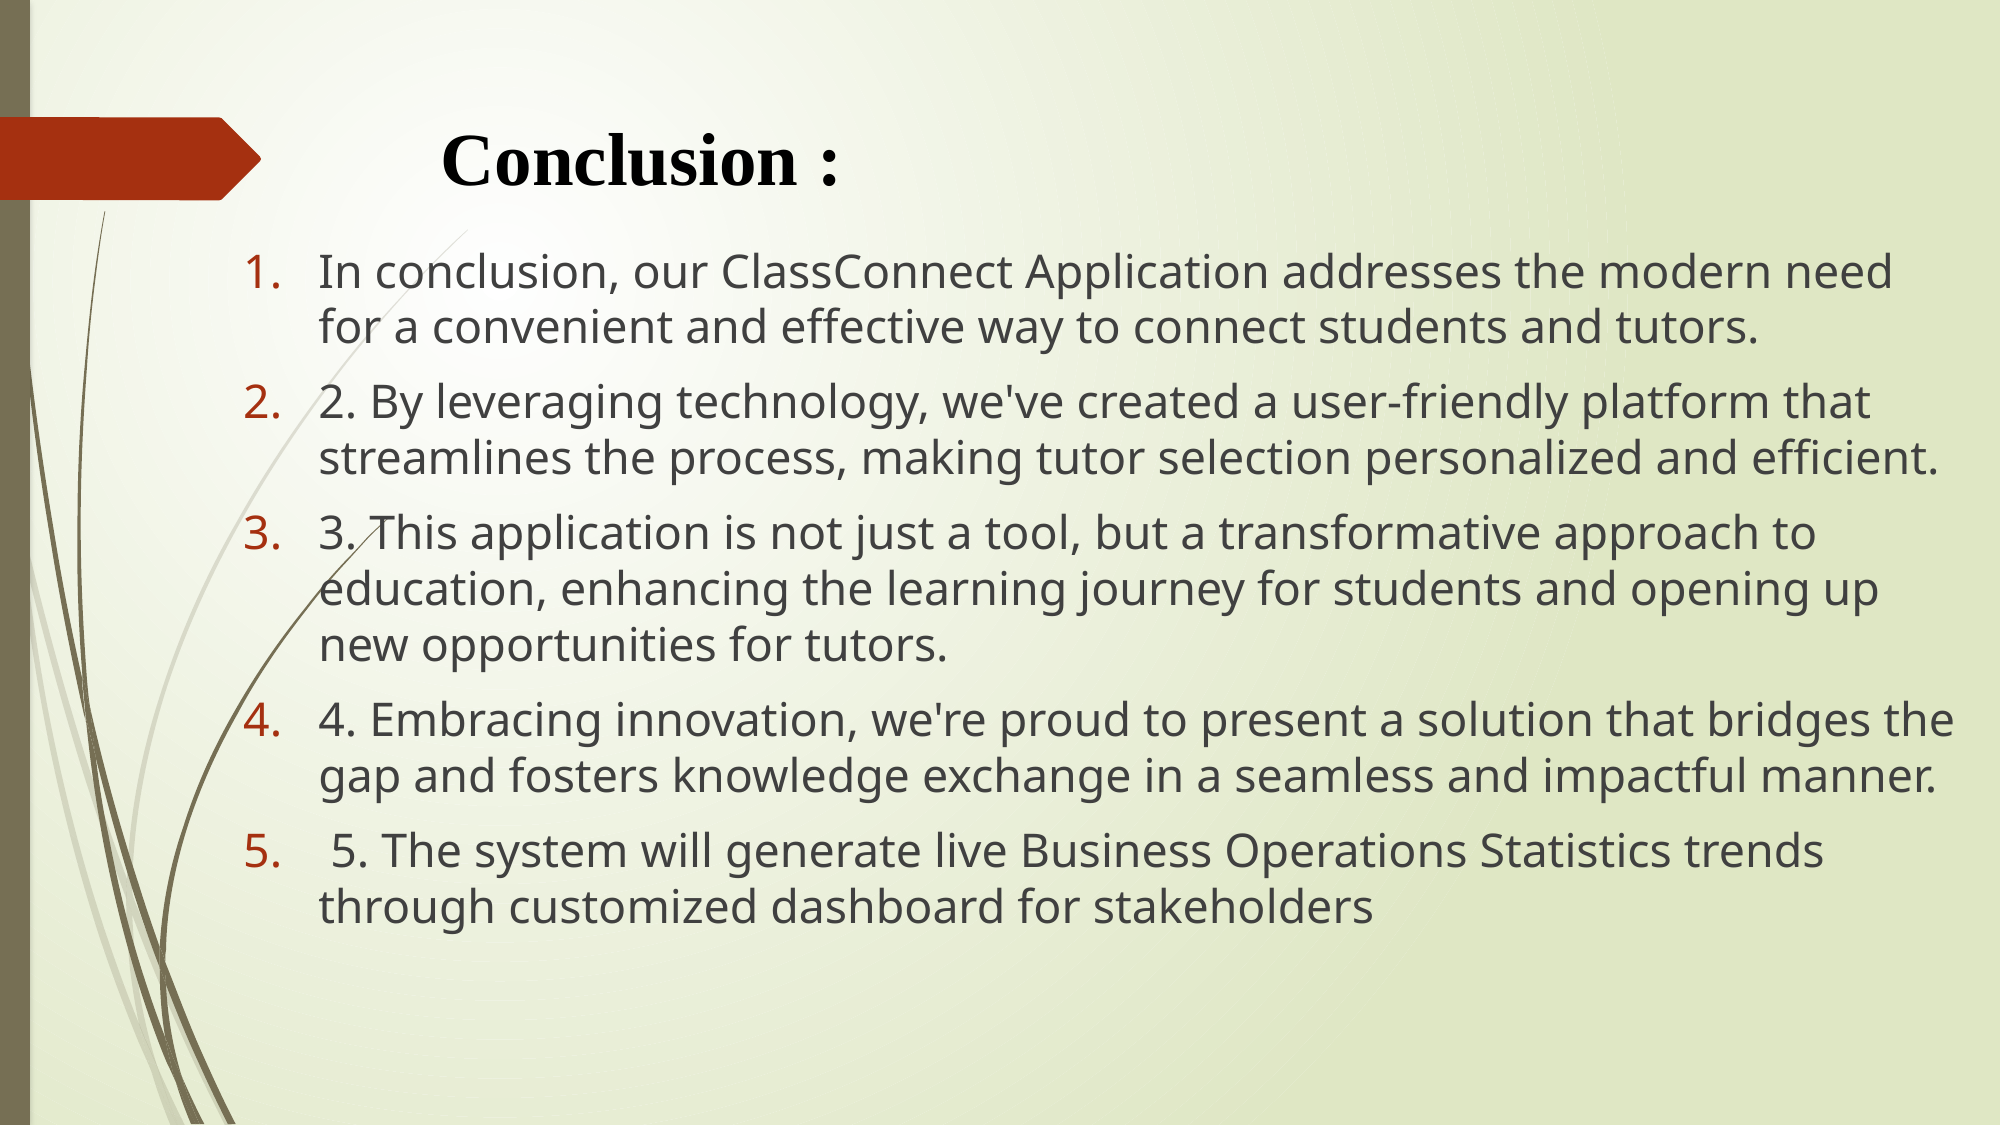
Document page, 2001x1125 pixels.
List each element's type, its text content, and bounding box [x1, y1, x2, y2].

list In conclusion, our ClassConnect Application addresses the modern need for a convenient and effective way to connect students and tutors. 2. By leveraging technology, we've created a user-friendly platform that streamlines the process, making tutor selection personalized and efficient. 3. This application is not just a tool, but a transformative approach to education, enhancing the learning journey for students and opening up new opportunities for tutors. 4. Embracing innovation, we're proud to present a solution that bridges the gap and fosters knowledge exchange in a seamless and impactful manner. 5. The system will generate live Business Operations Statistics trends through customized dashboard for stakeholders [228, 234, 1975, 1023]
title Conclusion : [425, 102, 1888, 234]
